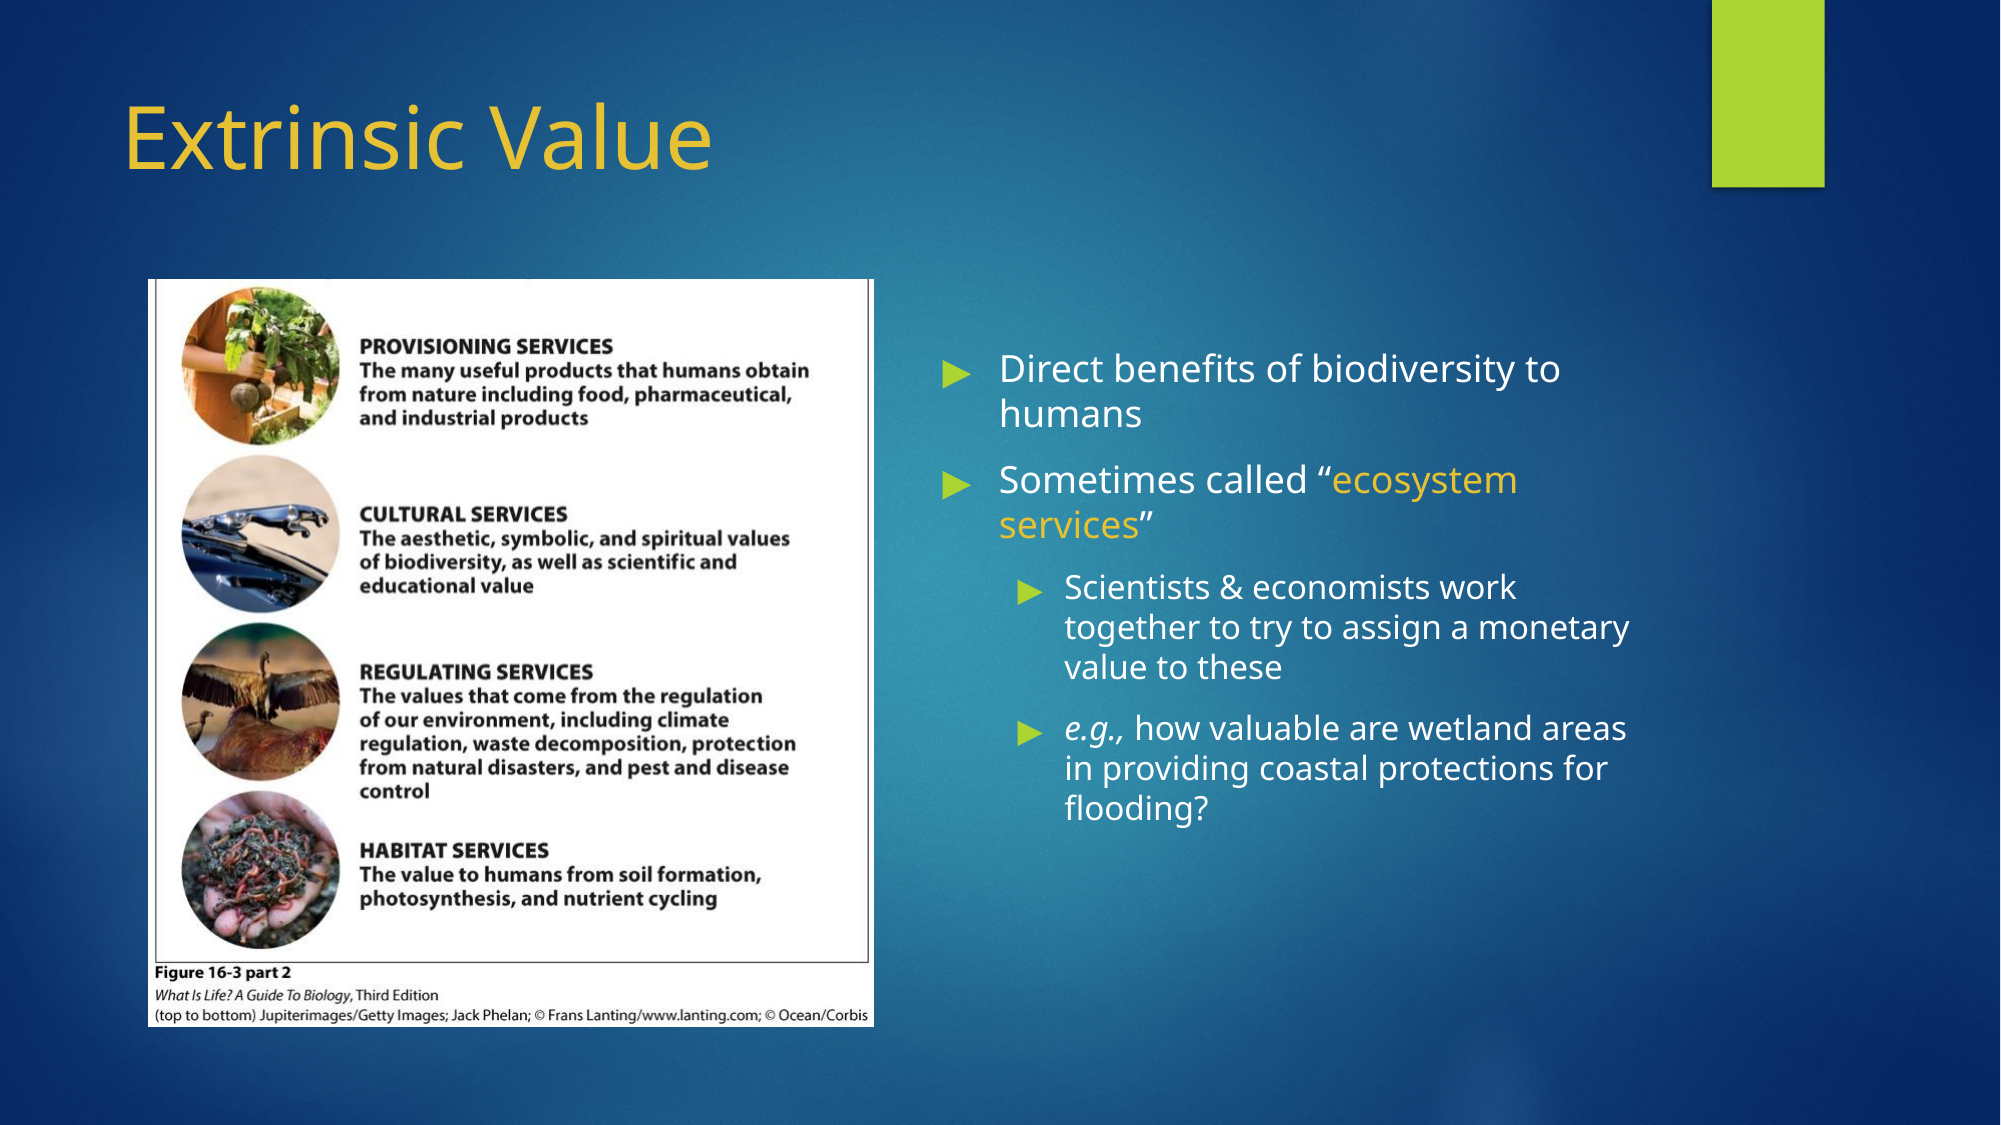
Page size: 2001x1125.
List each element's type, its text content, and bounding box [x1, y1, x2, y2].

picture [0, 0, 2001, 1125]
title Extrinsic Value [106, 74, 1649, 304]
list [148, 278, 874, 1027]
list Direct benefits of biodiversity to humans Sometimes called “ecosystem services” Scientists & economists work together to try to assign a monetary value to these e.g., how valuable are wetland areas in providing coastal protections for flooding? [927, 337, 1649, 1027]
